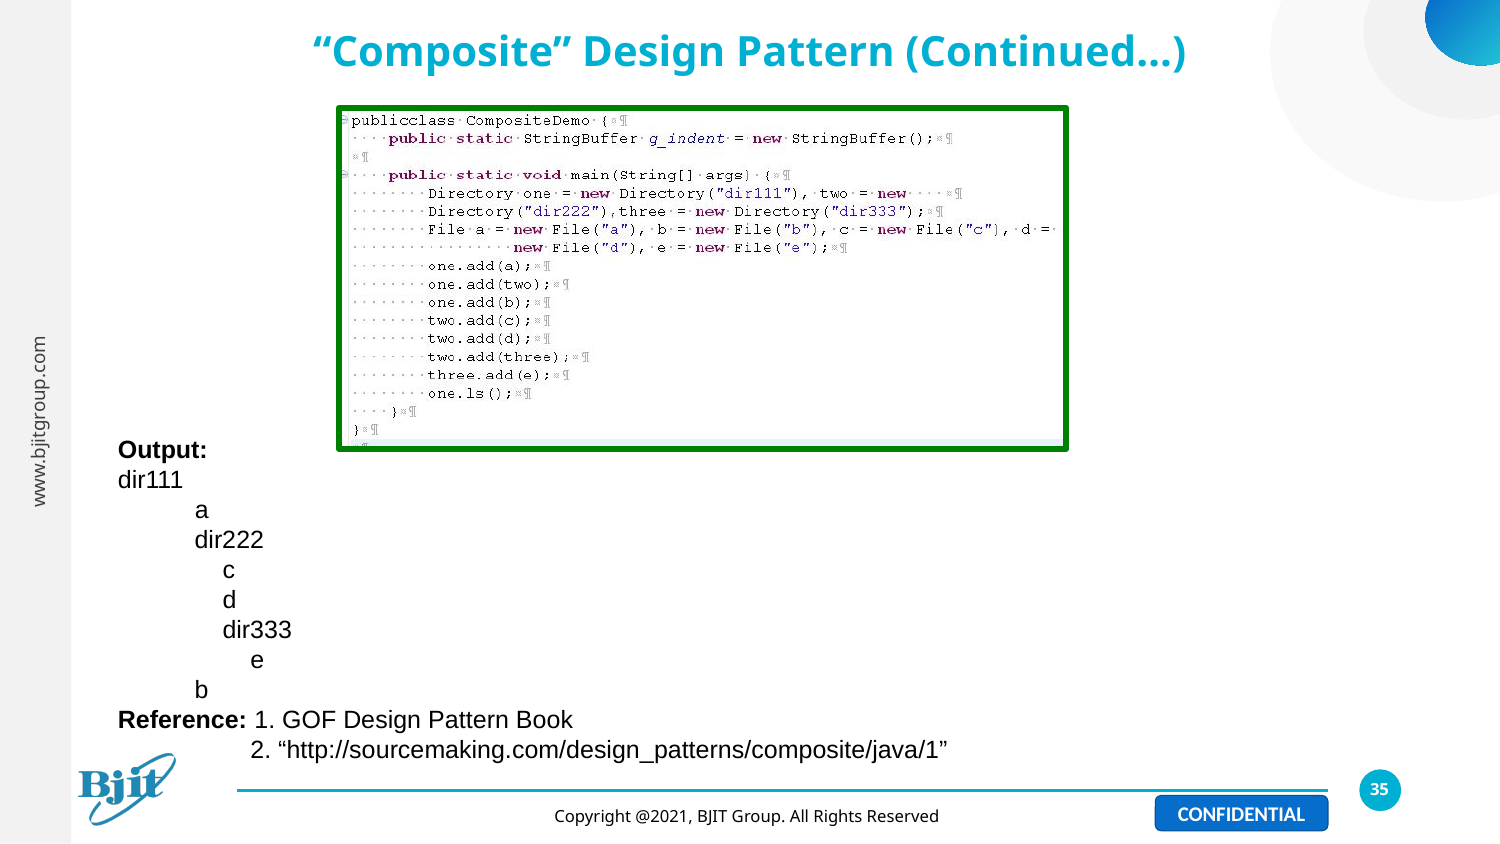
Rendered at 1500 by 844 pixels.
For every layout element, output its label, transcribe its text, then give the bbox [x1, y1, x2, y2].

picture [341, 110, 1064, 447]
picture [78, 753, 176, 826]
title “Composite” Design Pattern (Continued…) [103, 24, 1397, 86]
text_box Output: dir111 a dir222 c d dir333 e b Reference: 1. GOF Design Pattern Book 2. “http://sourcemaking.com/design_patterns/composite/java/1” [103, 97, 1471, 771]
